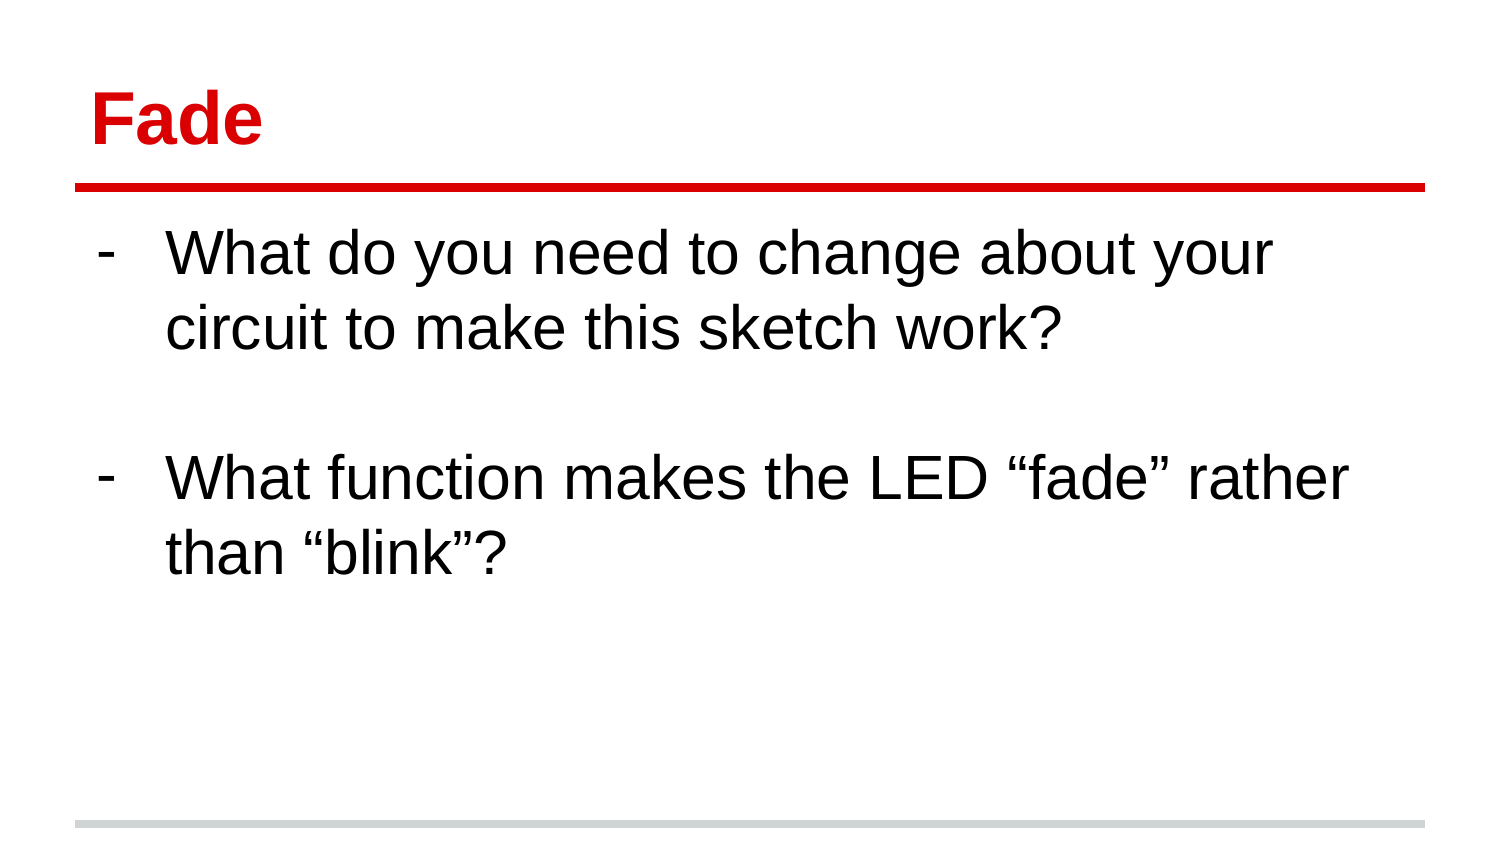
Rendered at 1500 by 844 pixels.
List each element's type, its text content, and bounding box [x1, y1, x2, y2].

list What do you need to change about your circuit to make this sketch work? What function makes the LED “fade” rather than “blink”? [75, 196, 1425, 808]
title Fade [75, 33, 1425, 175]
